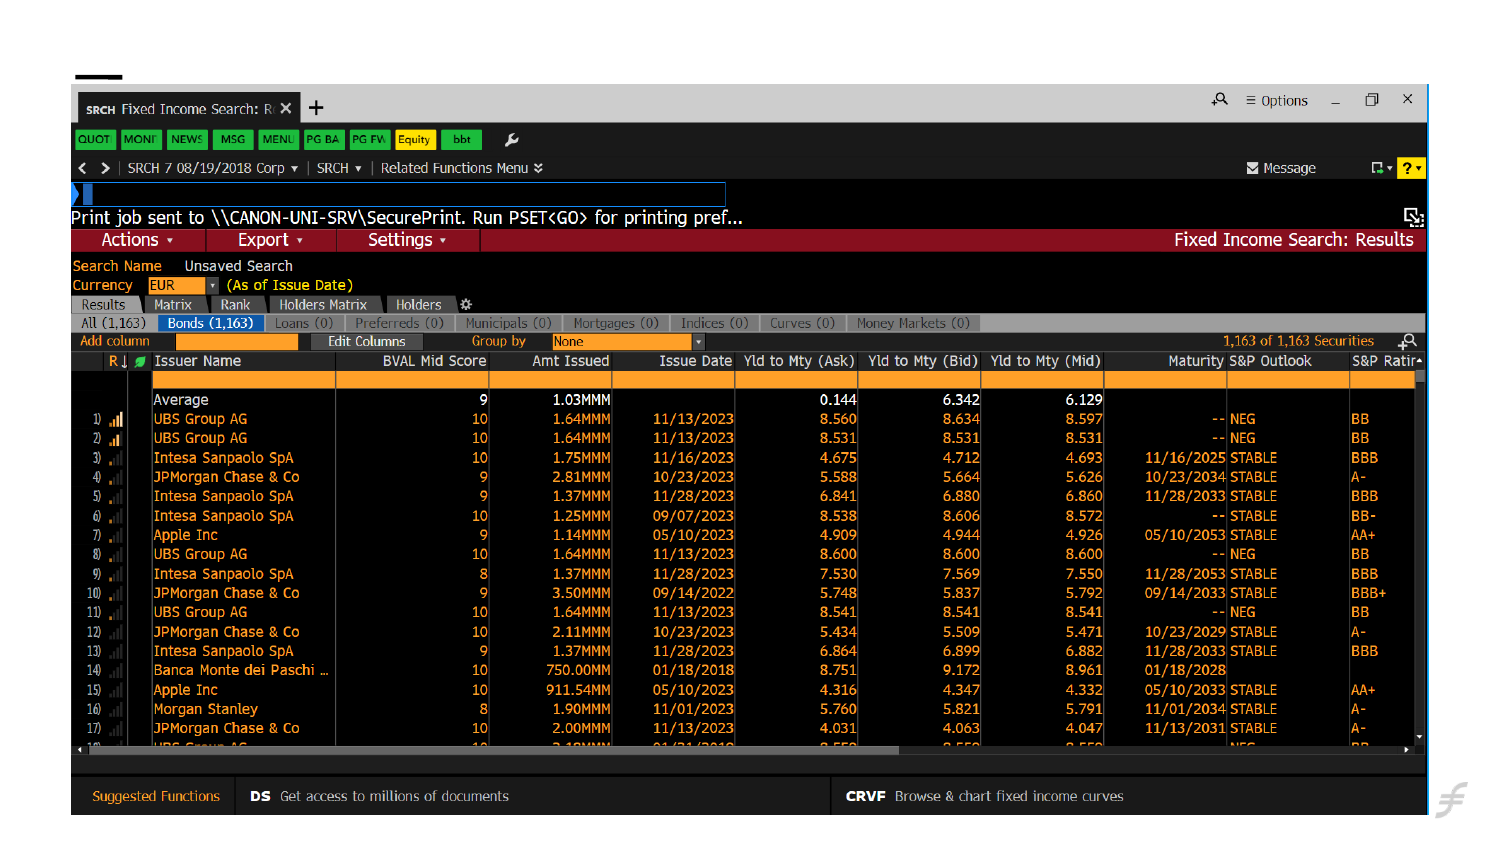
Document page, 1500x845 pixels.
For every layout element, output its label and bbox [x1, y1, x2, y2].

picture [71, 83, 1427, 815]
picture [1435, 782, 1468, 819]
